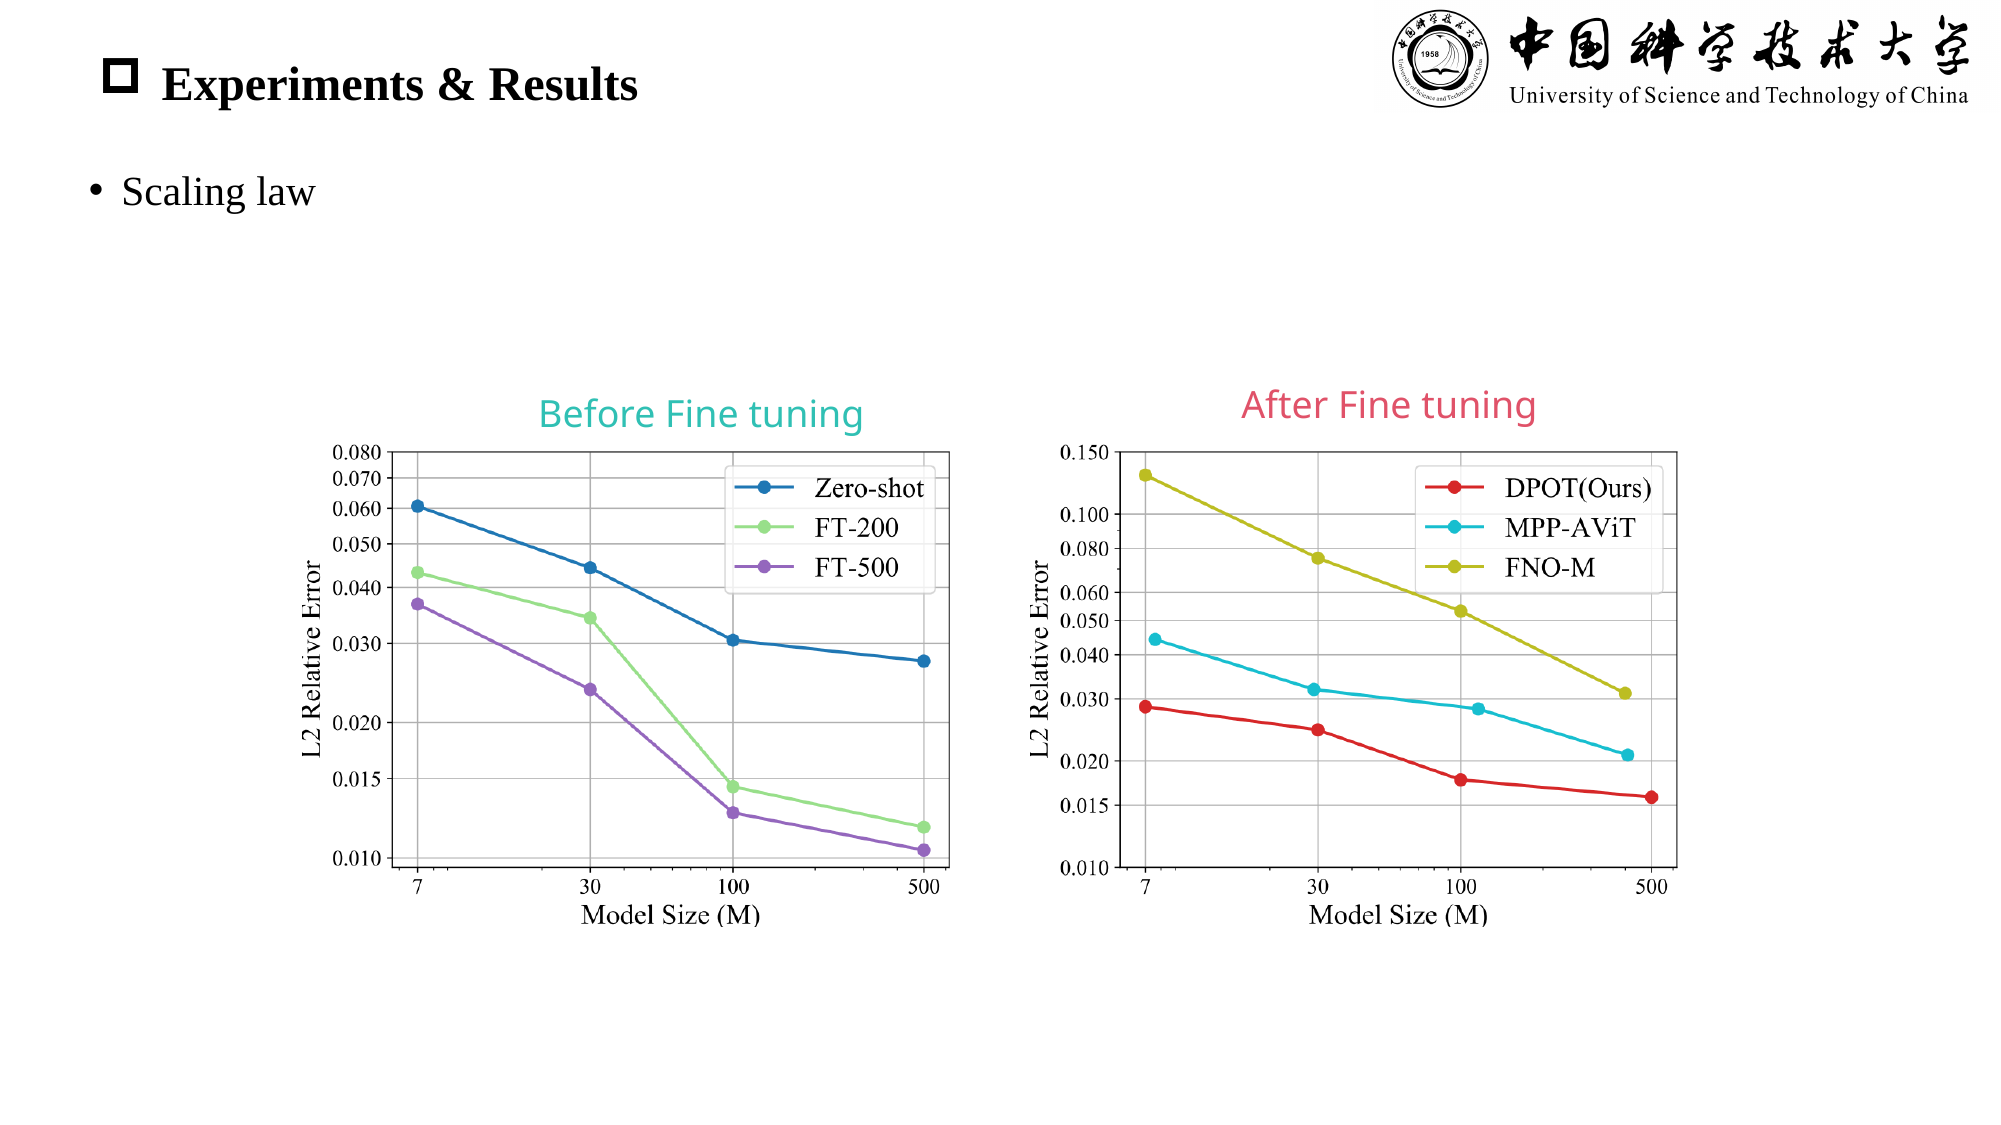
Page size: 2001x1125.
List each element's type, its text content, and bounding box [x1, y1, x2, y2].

picture [1374, 0, 2000, 113]
text_box Before Fine tuning [523, 382, 900, 430]
picture [272, 430, 1705, 949]
title Experiments & Results [84, 32, 1517, 137]
text_box After Fine tuning [1226, 373, 1604, 430]
list Scaling law [73, 156, 1863, 1014]
